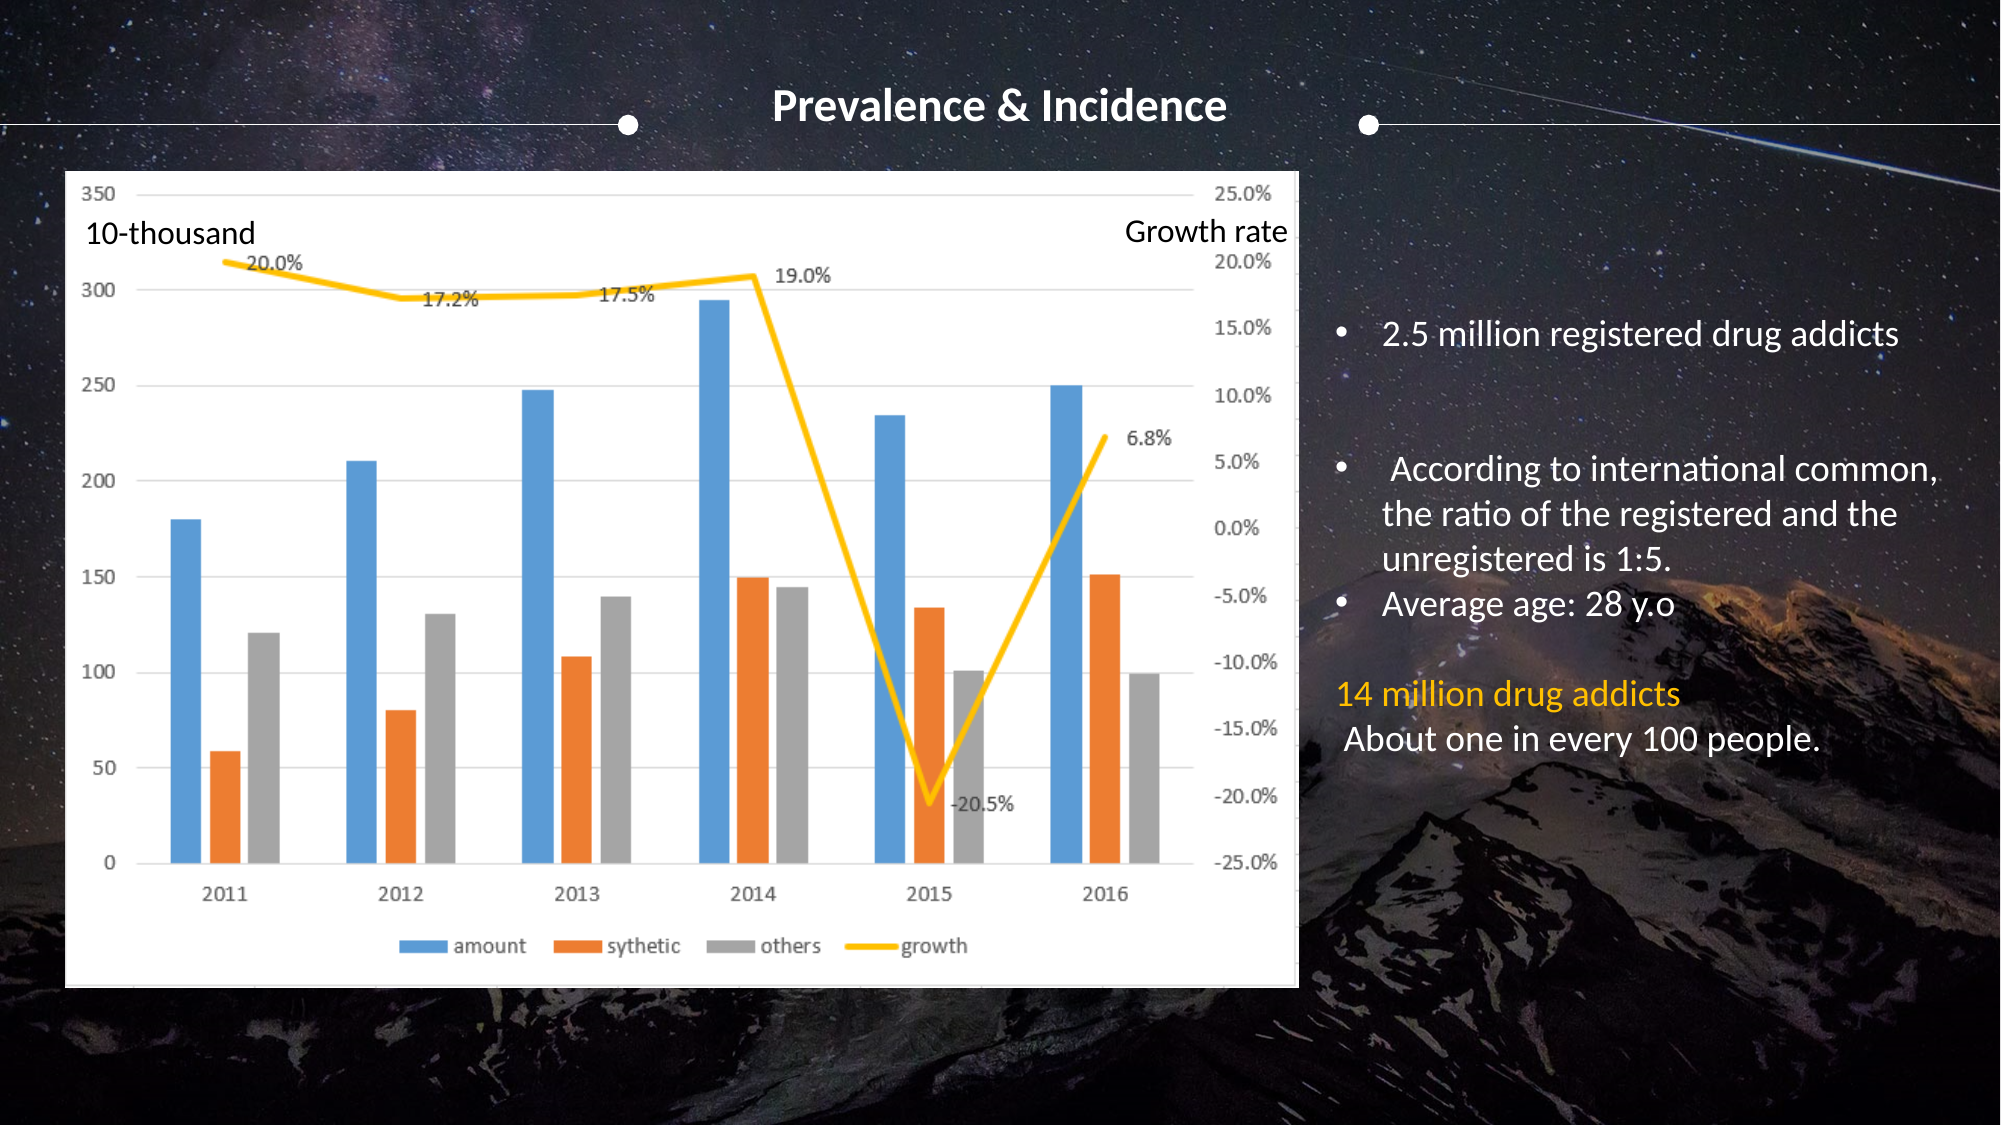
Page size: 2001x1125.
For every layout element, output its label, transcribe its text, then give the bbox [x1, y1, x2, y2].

picture [0, 0, 2001, 1125]
text_box 2.5 million registered drug addicts According to international common, the ratio of the registered and the unregistered is 1:5. Average age: 28 y.o 14 million drug addicts About one in every 100 people. [1362, 301, 1957, 767]
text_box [65, 171, 1362, 988]
list Prevalence & Incidence [736, 78, 1264, 171]
